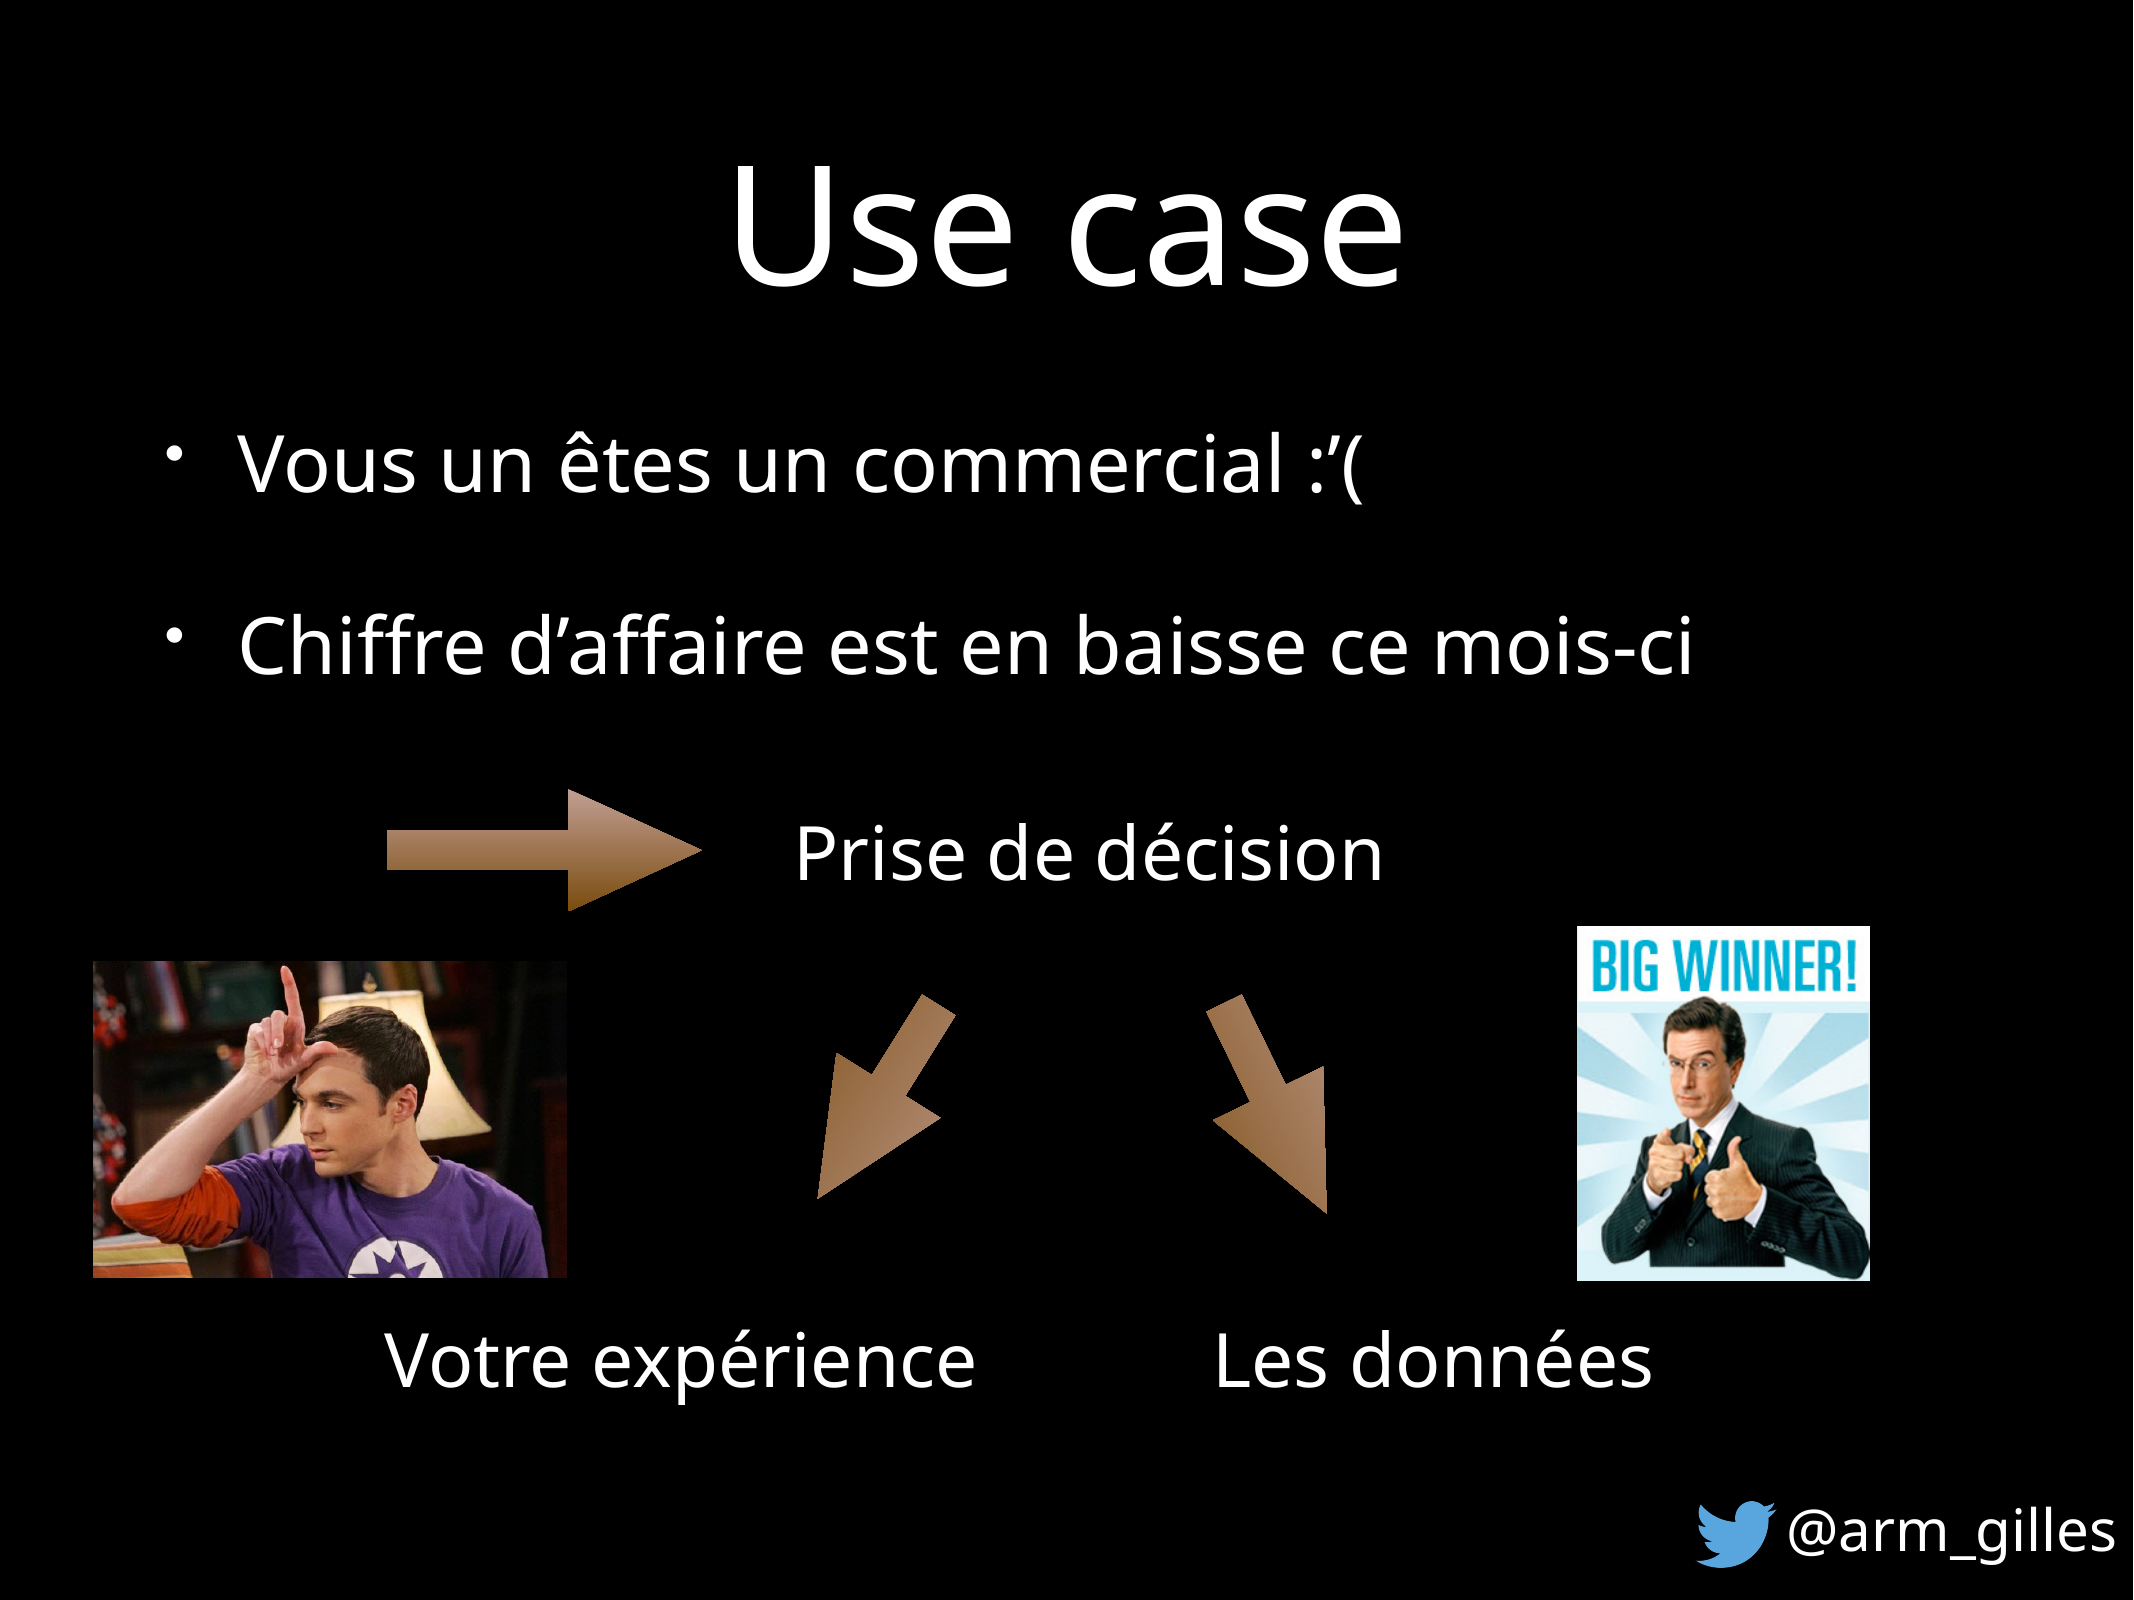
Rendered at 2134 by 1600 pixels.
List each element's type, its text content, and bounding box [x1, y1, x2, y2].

title Use case [155, 41, 1978, 364]
text_box Prise de décision [785, 796, 1394, 904]
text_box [93, 926, 1870, 1412]
text_box [387, 789, 702, 912]
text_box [1695, 1484, 2119, 1573]
list Vous un êtes un commercial :’( Chiffre d’affaire est en baisse ce mois-ci [155, 364, 1978, 740]
